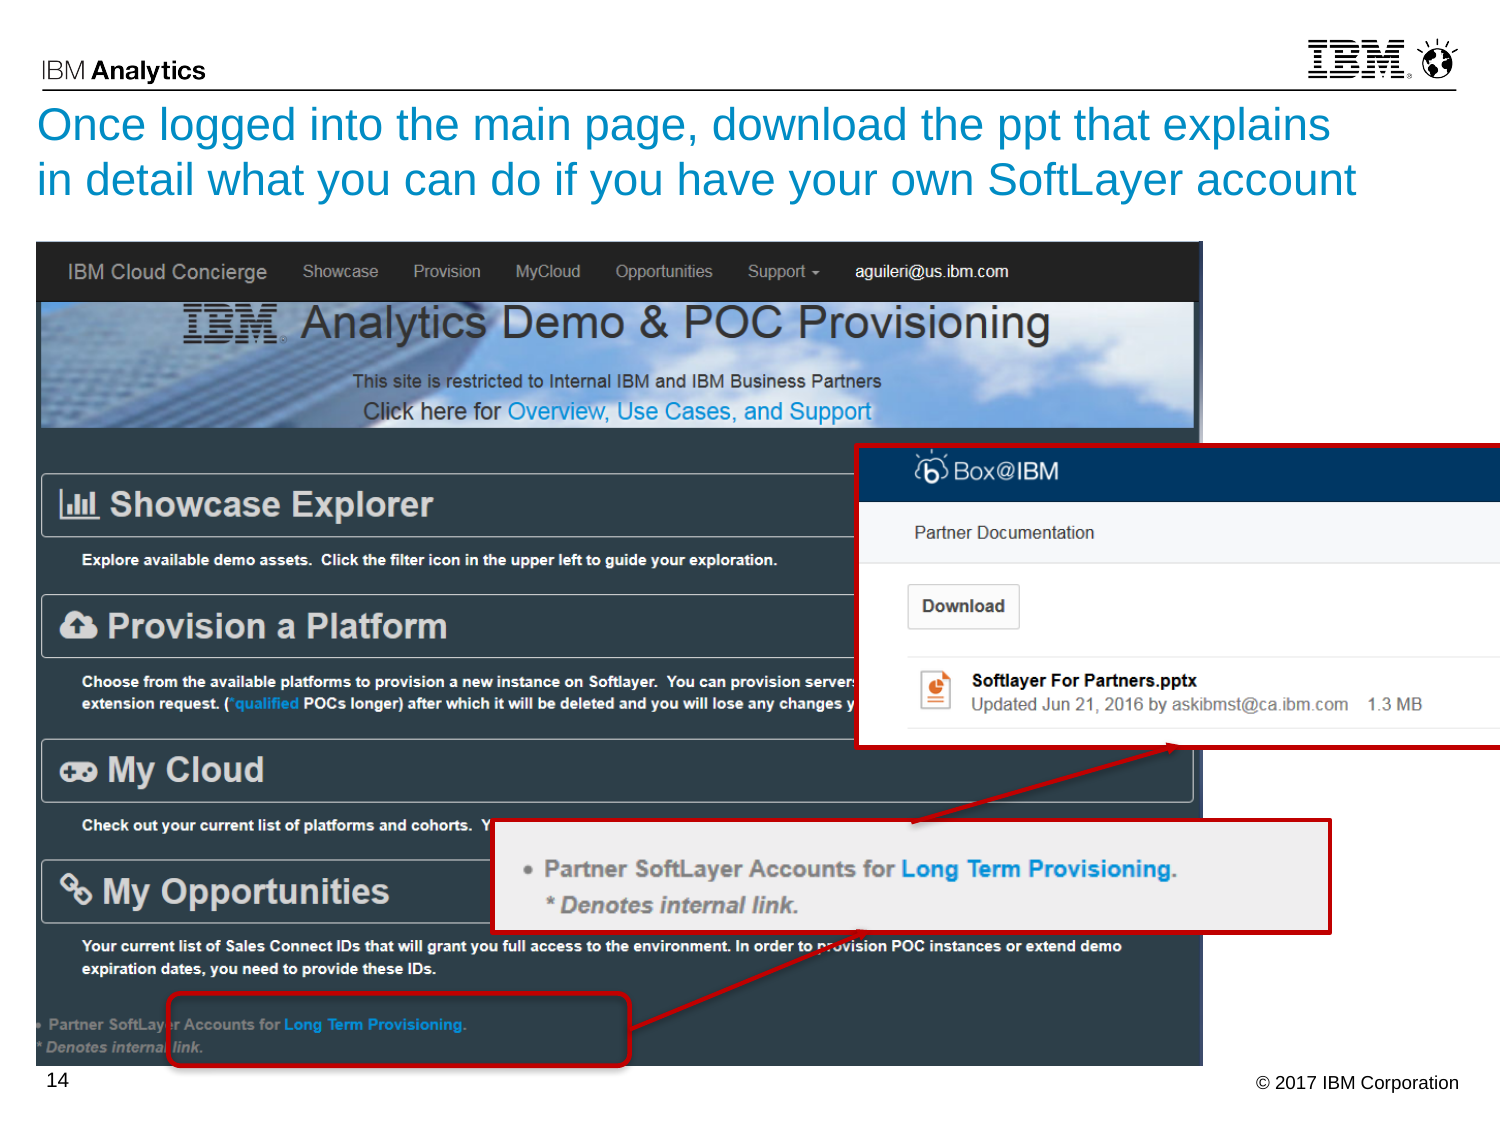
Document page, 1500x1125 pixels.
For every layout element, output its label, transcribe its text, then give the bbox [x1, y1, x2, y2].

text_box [629, 929, 871, 1030]
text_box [911, 744, 1180, 823]
picture [1294, 24, 1469, 91]
picture [36, 241, 1500, 1067]
picture [24, 42, 224, 99]
title Once logged into the main page, download the ppt that explains in detail what you can do if you have your own SoftLayer account [36, 87, 1392, 226]
